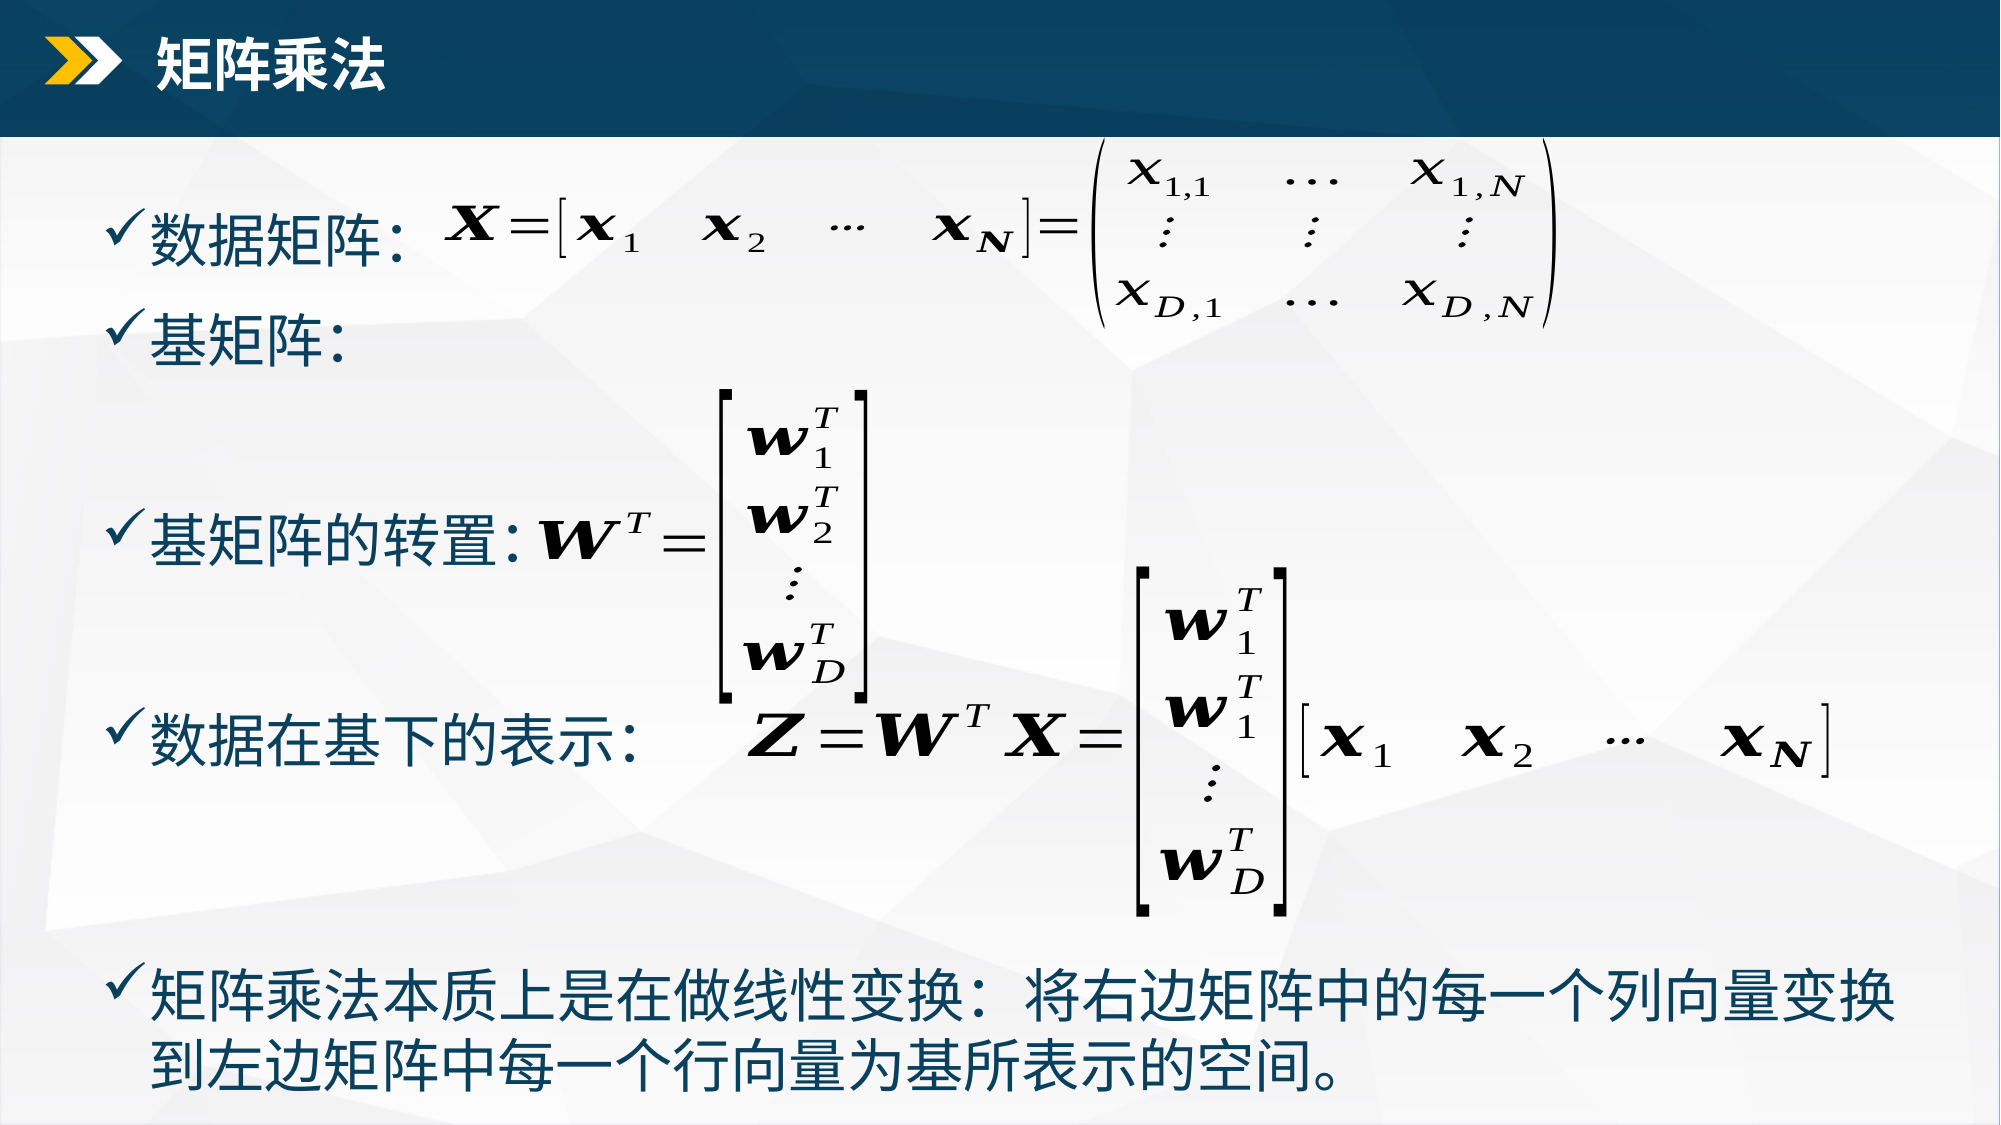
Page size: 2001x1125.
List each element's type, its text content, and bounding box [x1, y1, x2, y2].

list 矩阵乘法 [140, 28, 1027, 93]
picture [0, 0, 2000, 1125]
